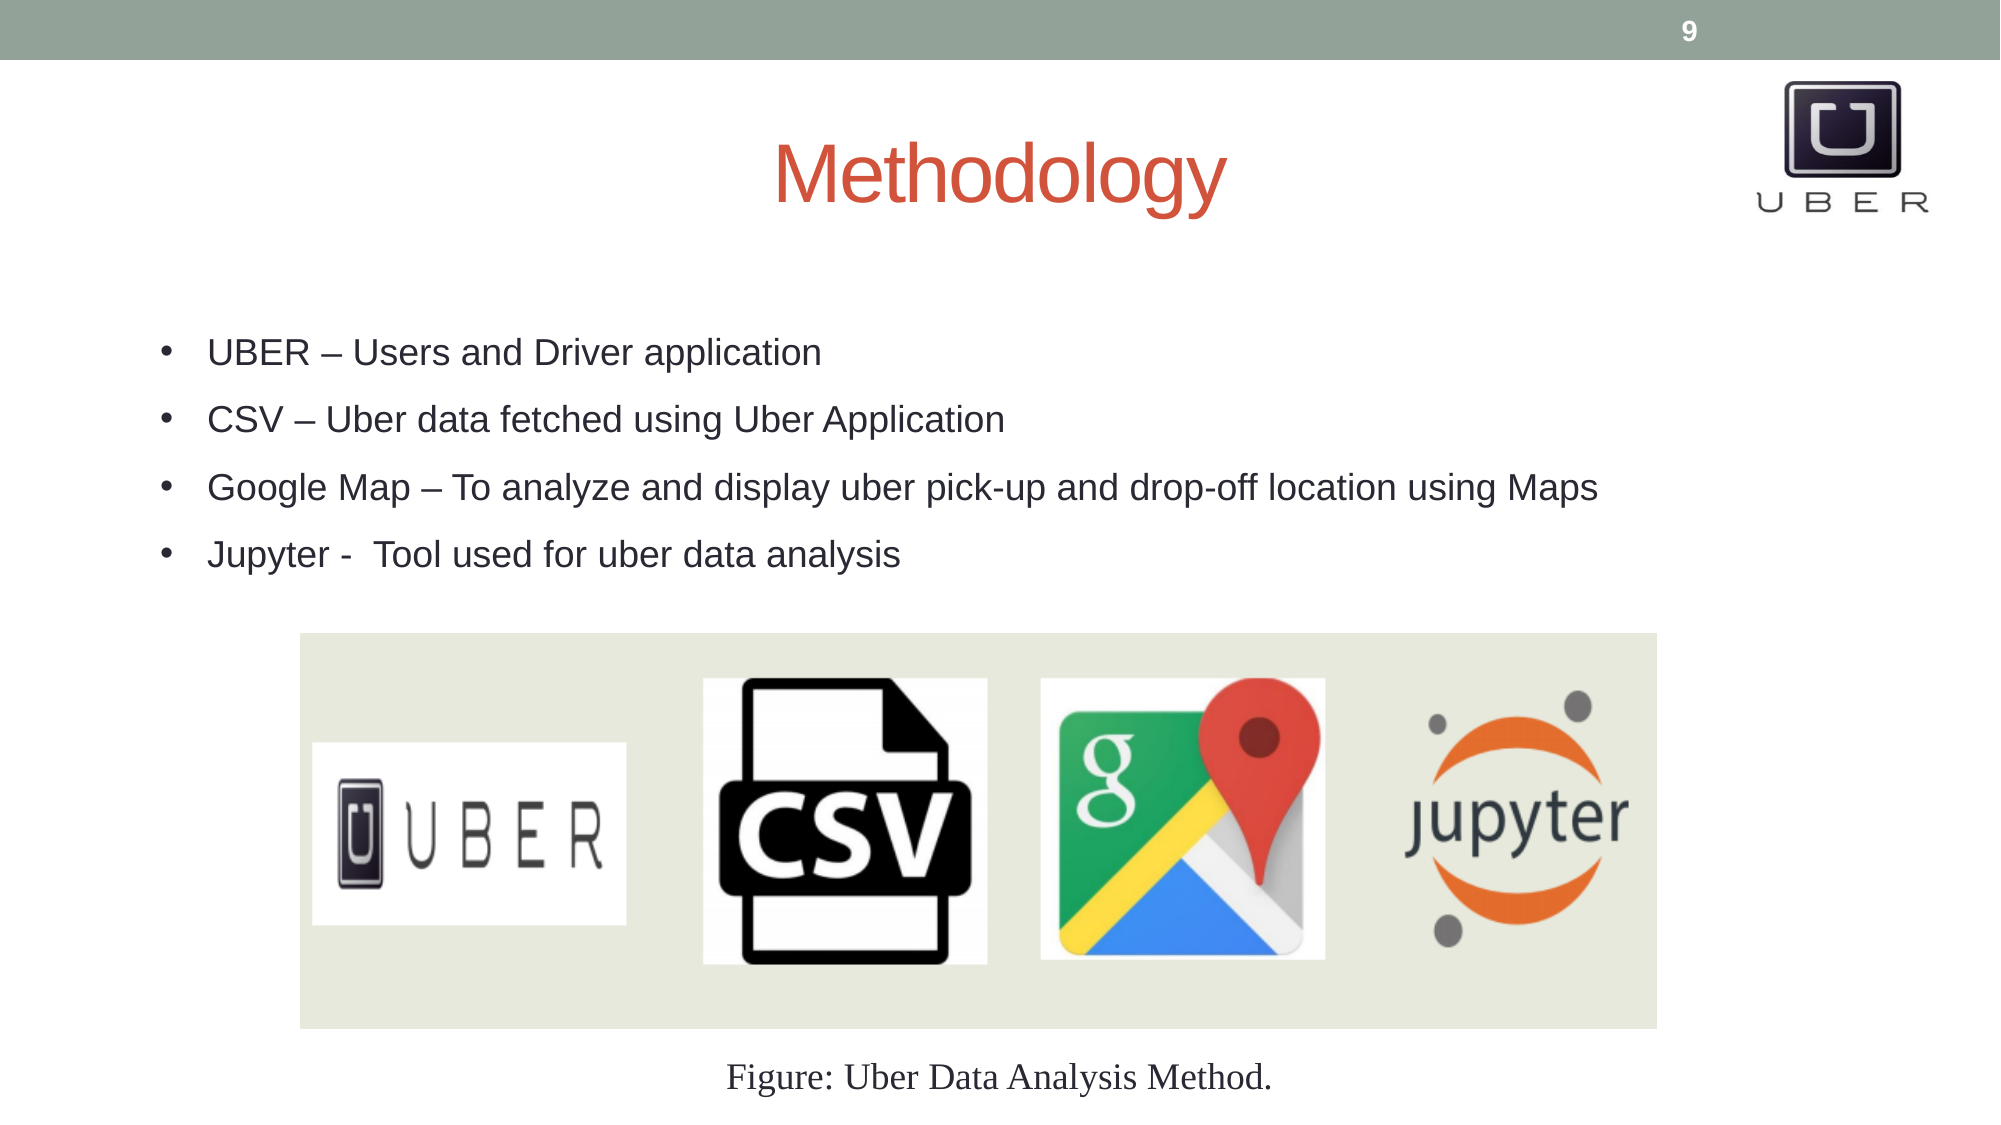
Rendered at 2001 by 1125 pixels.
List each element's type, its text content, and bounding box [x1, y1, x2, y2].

title Methodology [99, 87, 1900, 250]
text_box UBER – Users and Driver application CSV – Uber data fetched using Uber Application Google Map – To analyze and display uber pick-up and drop-off location using Maps Jupyter - Tool used for uber data analysis [145, 297, 1657, 583]
text_box Figure: Uber Data Analysis Method. [711, 1044, 1289, 1105]
picture [1749, 81, 1935, 225]
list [300, 633, 1658, 1030]
slide_number 9 [1666, 3, 1900, 57]
